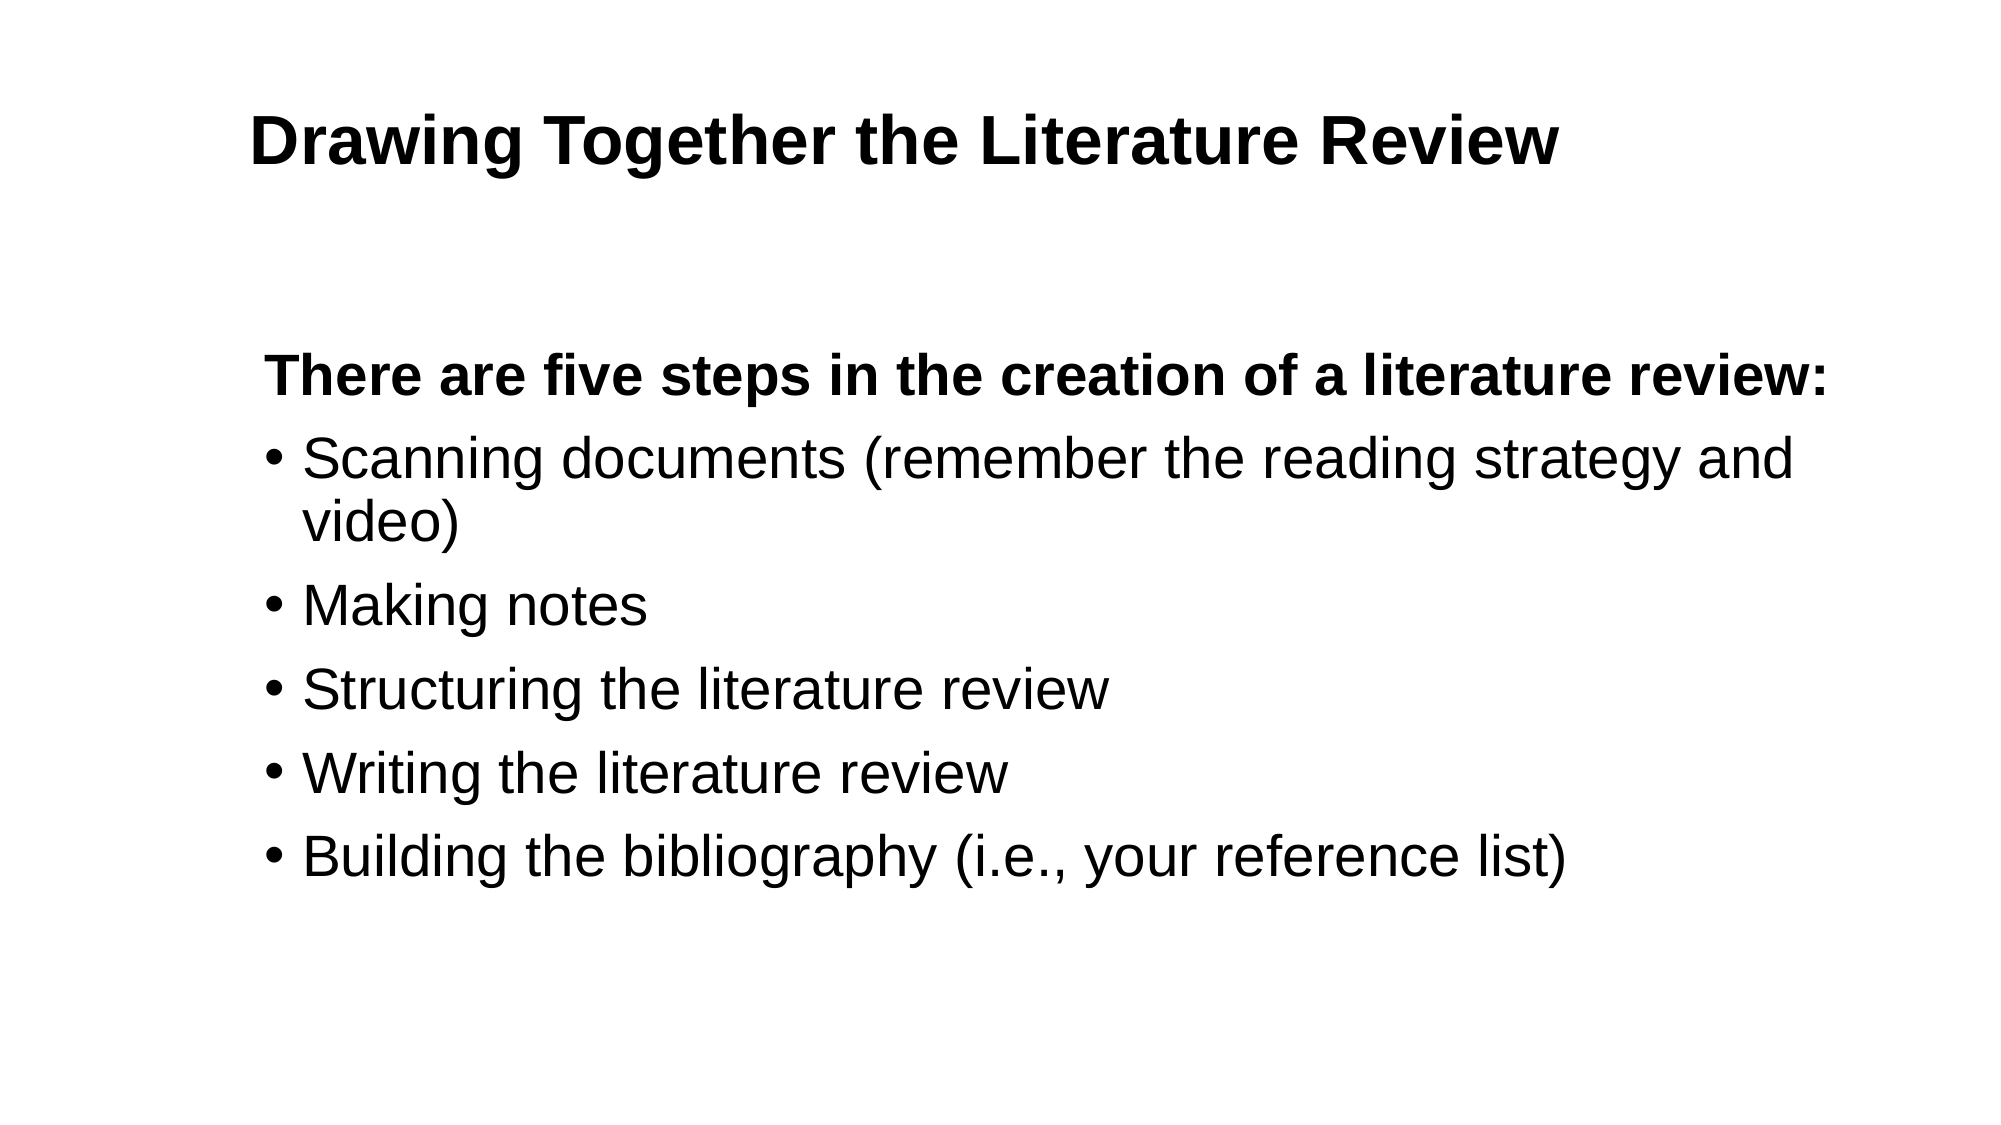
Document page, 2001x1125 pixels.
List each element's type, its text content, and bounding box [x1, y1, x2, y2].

title Drawing Together the Literature Review [235, 64, 1599, 219]
list There are five steps in the creation of a literature review: Scanning documents (remember the reading strategy and video) Making notes Structuring the literature review Writing the literature review Building the bibliography (i.e., your reference list) [249, 289, 1860, 945]
